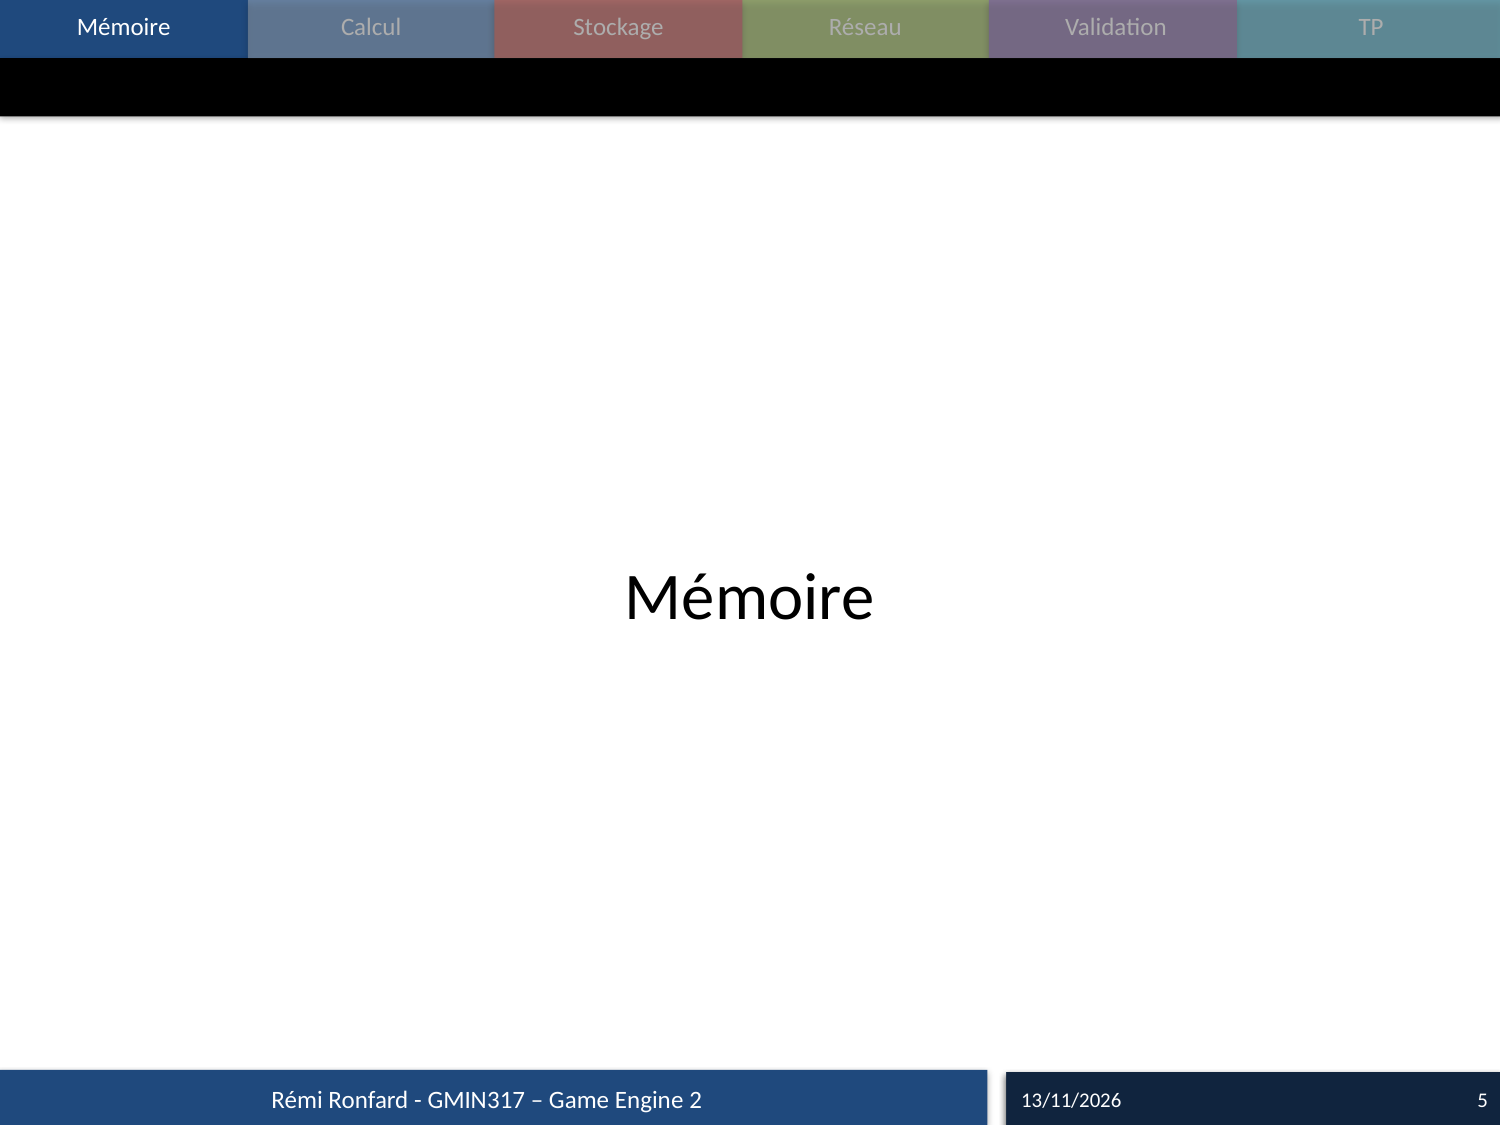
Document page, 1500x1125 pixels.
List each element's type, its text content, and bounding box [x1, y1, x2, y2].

footer Rémi Ronfard - GMIN317 – Game Engine 2 [0, 1069, 988, 1125]
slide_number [1006, 1070, 1153, 1125]
slide_number 5 [1153, 1071, 1500, 1125]
list Mémoire [75, 179, 1425, 1005]
